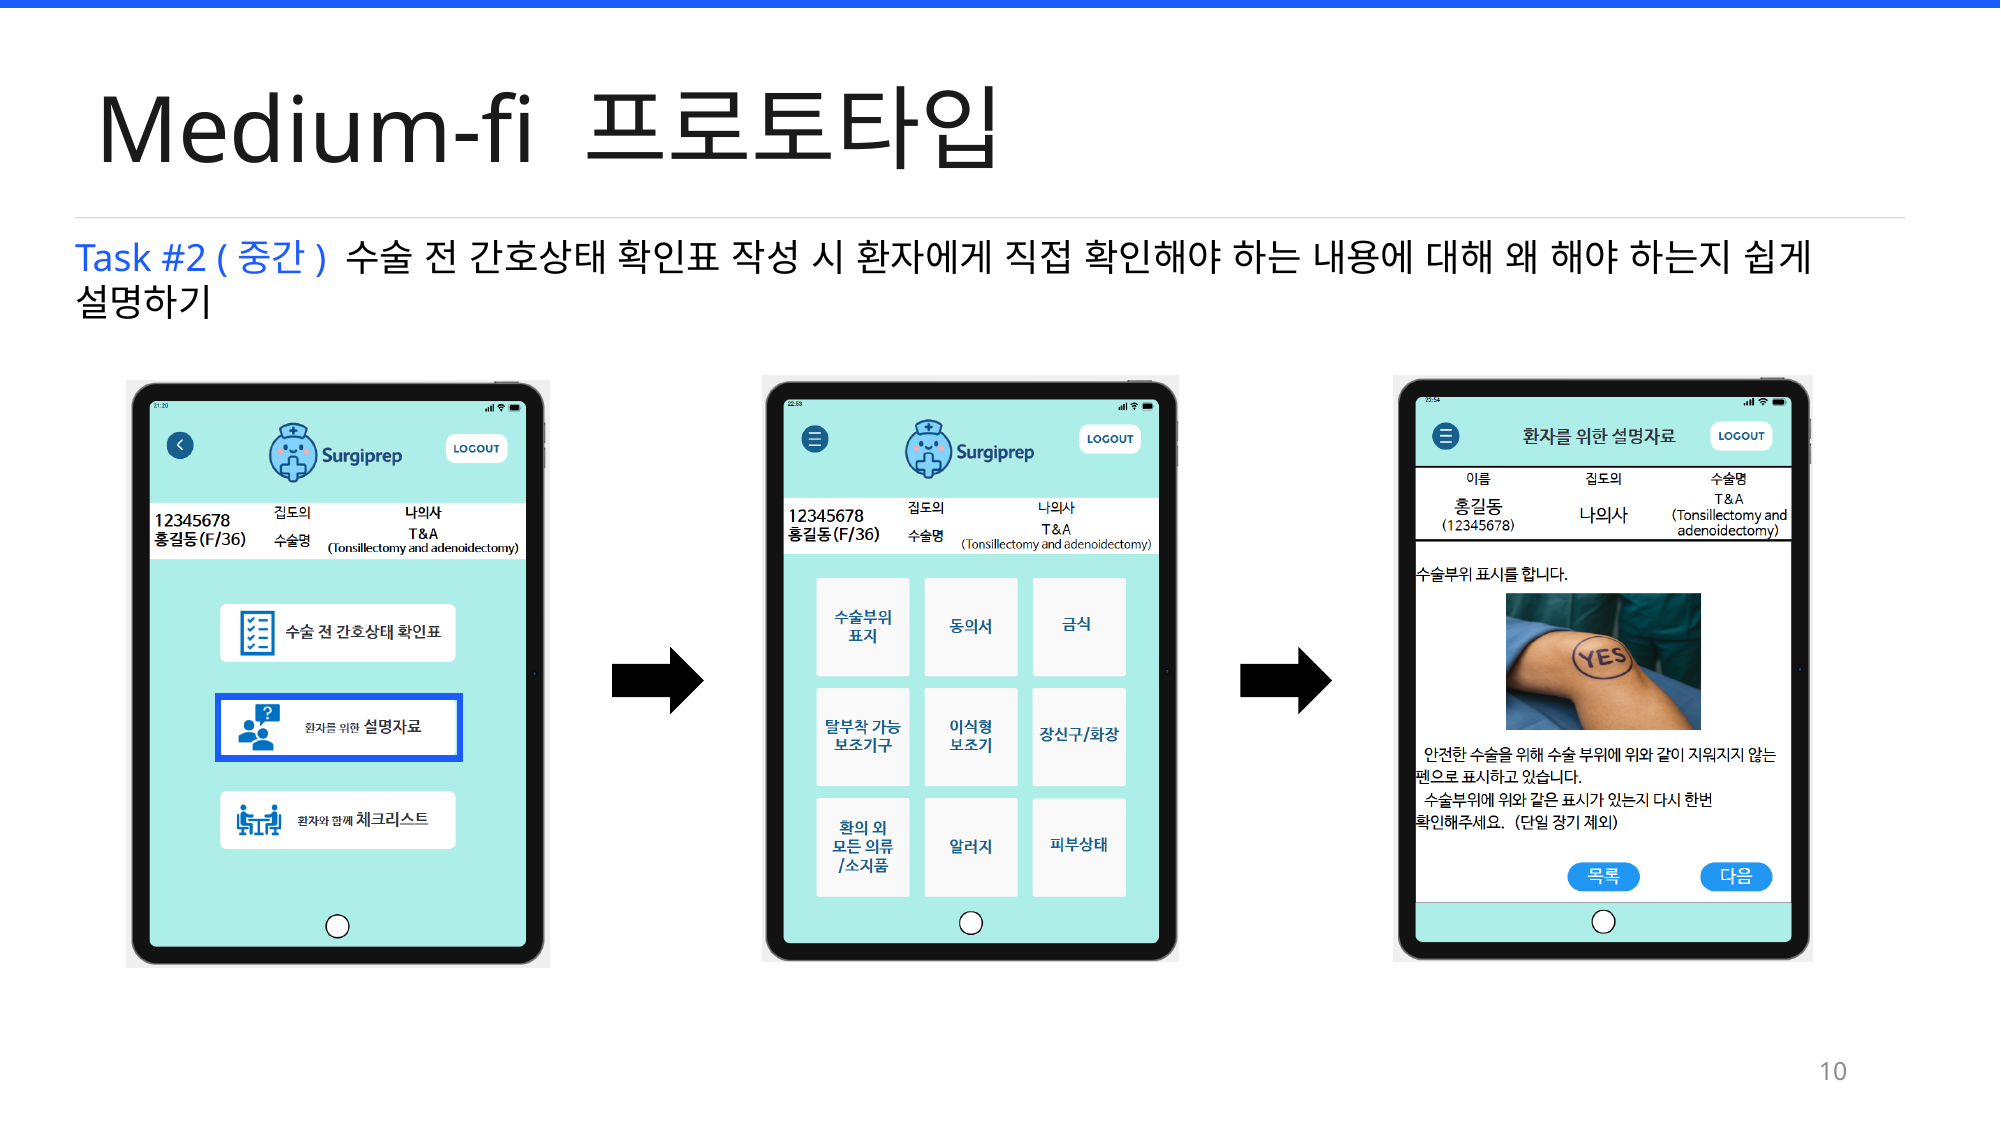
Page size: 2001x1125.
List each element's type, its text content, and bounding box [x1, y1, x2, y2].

text_box Task #2 (중간) 수술 전 간호상태 확인표 작성 시 환자에게 직접 확인해야 하는 내용에 대해 왜 해야 하는지 쉽게 설명하기 [75, 249, 1935, 312]
text_box [612, 646, 704, 715]
slide_number 10 [1412, 1042, 1863, 1103]
text_box [0, 0, 2000, 8]
text_box [1240, 646, 1333, 715]
text_box Medium-fi 프로토타입 [94, 56, 1883, 203]
picture [126, 380, 550, 968]
picture [762, 375, 1179, 962]
picture [1393, 375, 1813, 962]
